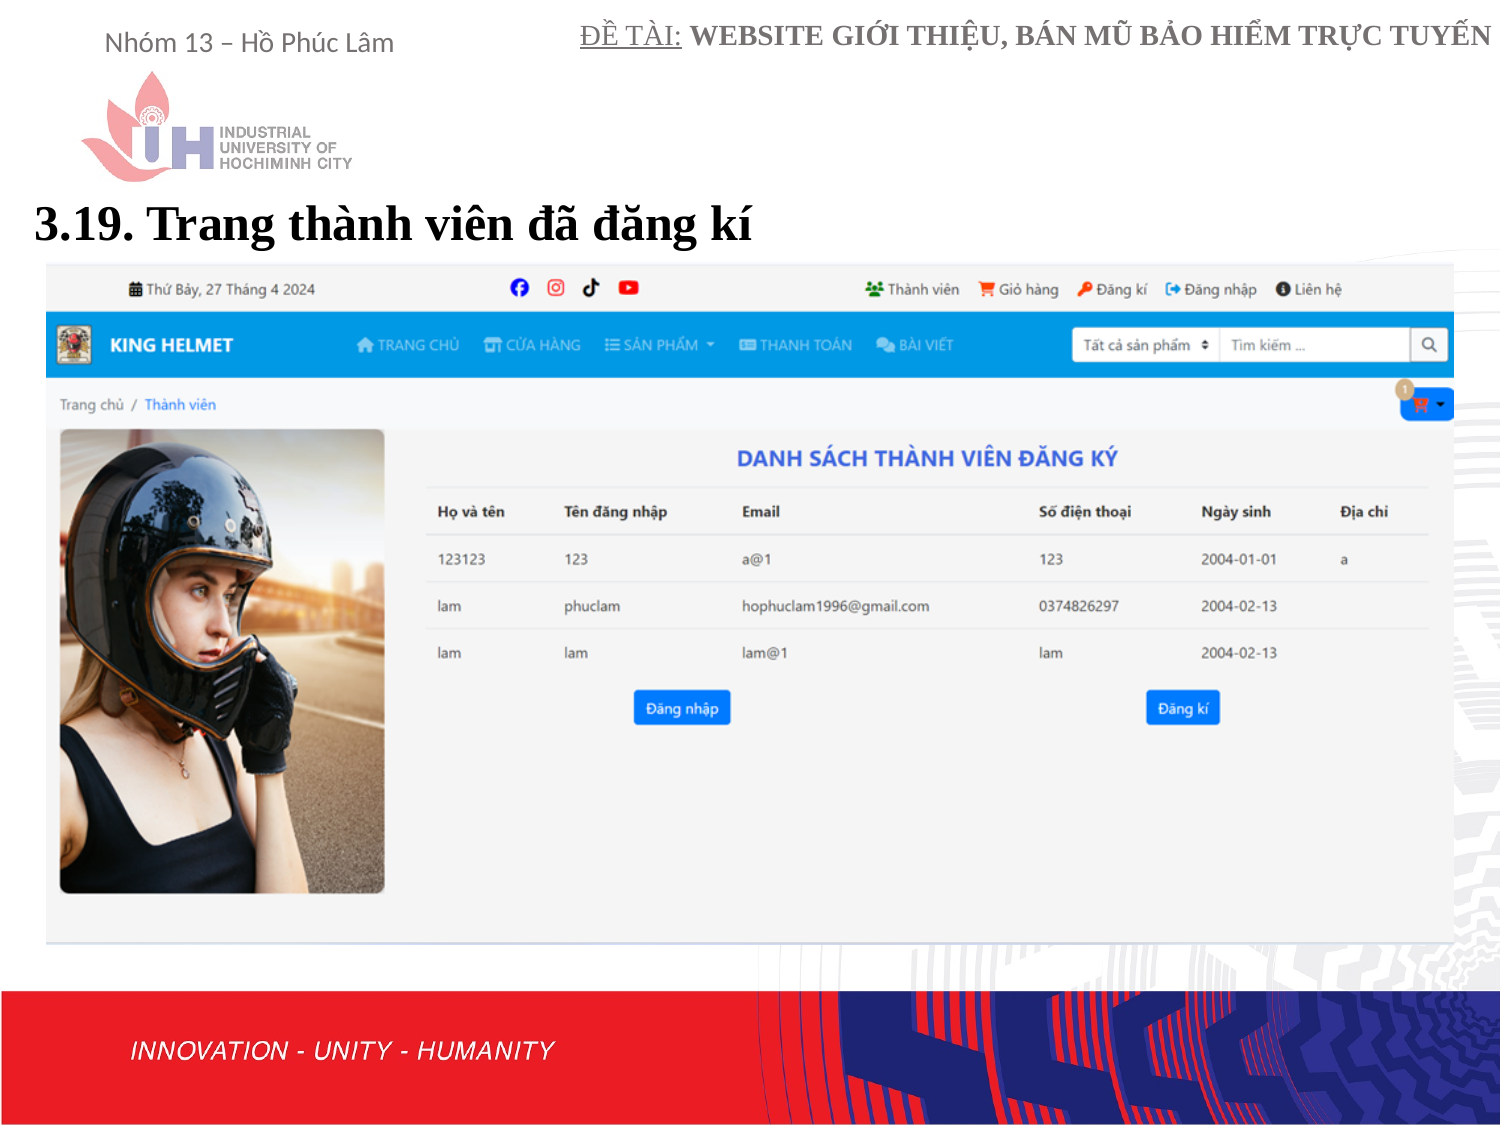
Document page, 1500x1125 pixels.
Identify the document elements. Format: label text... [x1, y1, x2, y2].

picture [0, 0, 1500, 1125]
text_box 3.19. Trang thành viên đã đăng kí [19, 189, 1500, 263]
